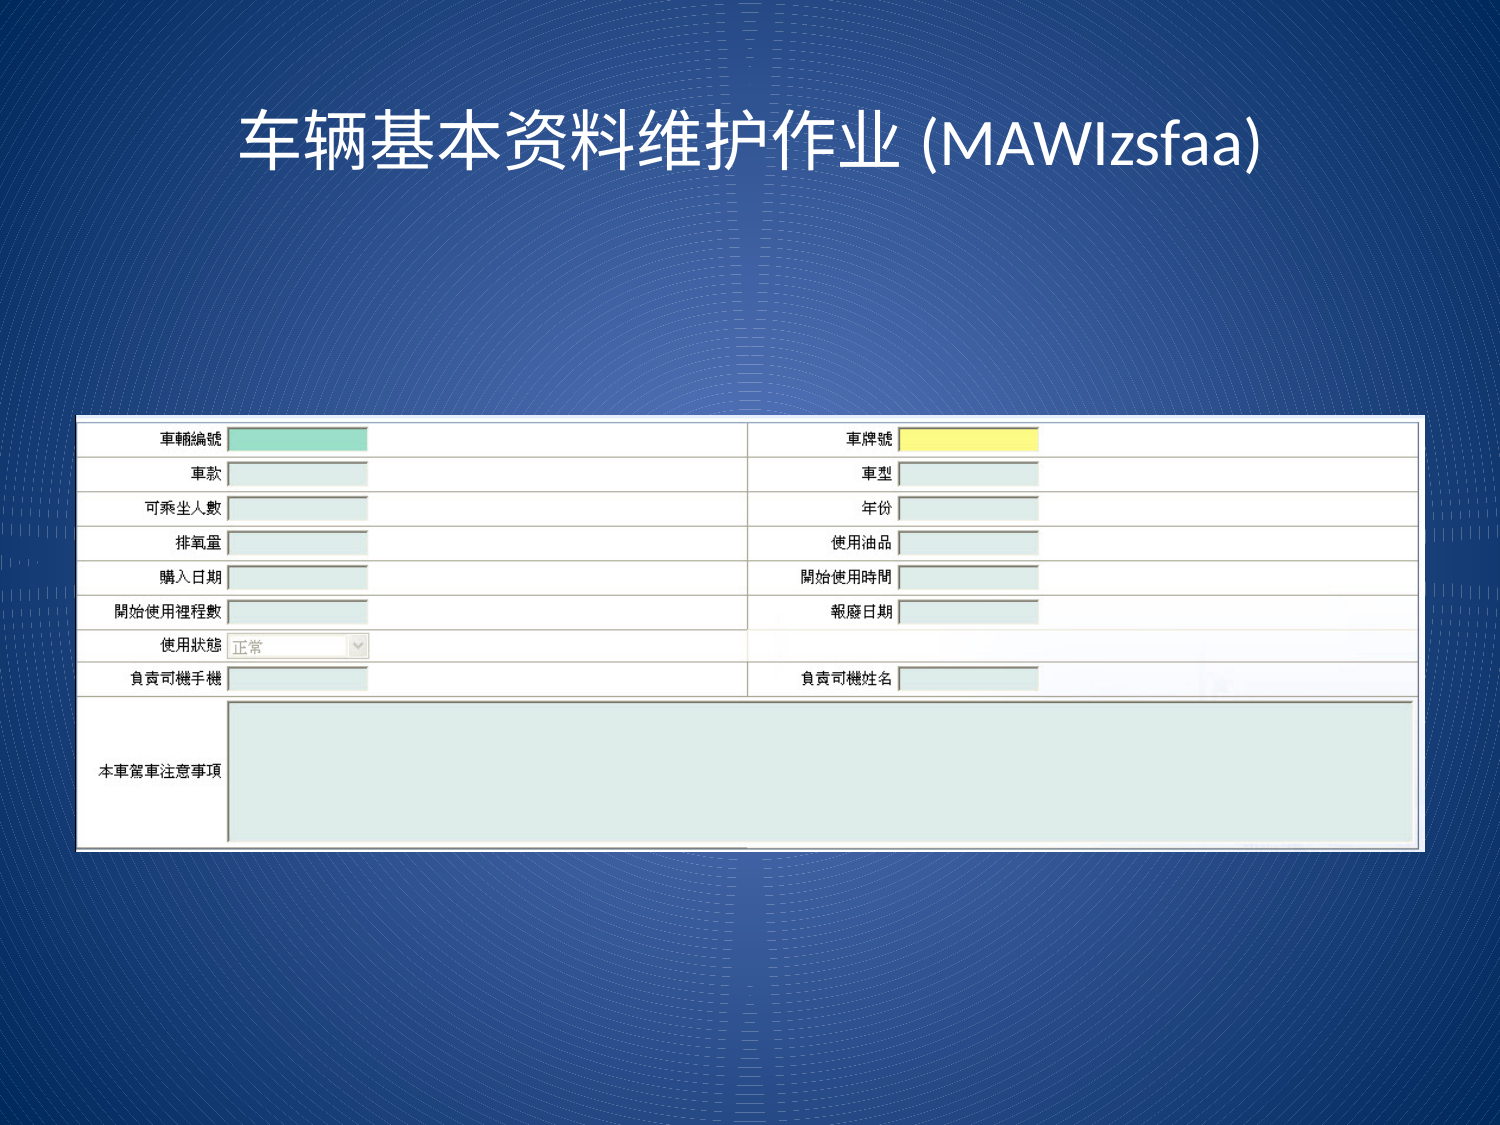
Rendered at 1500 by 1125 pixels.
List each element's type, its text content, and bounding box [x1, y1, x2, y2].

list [74, 415, 1426, 852]
title 车辆基本资料维护作业(MAWIzsfaa) [75, 45, 1425, 233]
